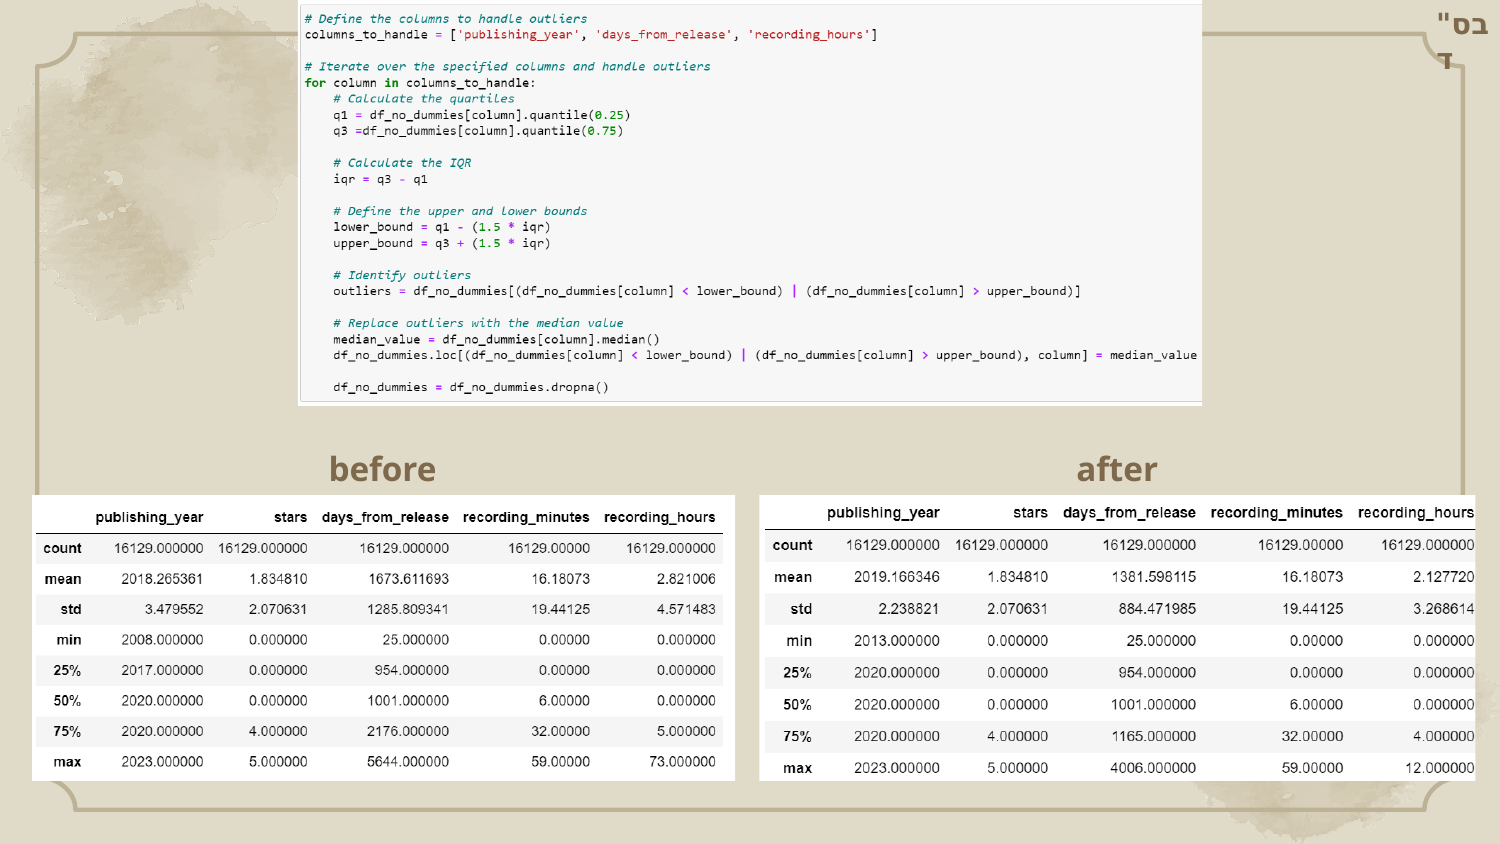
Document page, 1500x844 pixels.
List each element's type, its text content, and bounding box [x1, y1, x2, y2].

text_box before [169, 441, 596, 493]
text_box בס"ד [1420, 0, 1500, 49]
picture [297, 0, 1203, 406]
picture [759, 495, 1476, 782]
picture [31, 495, 736, 782]
text_box after [904, 441, 1331, 493]
